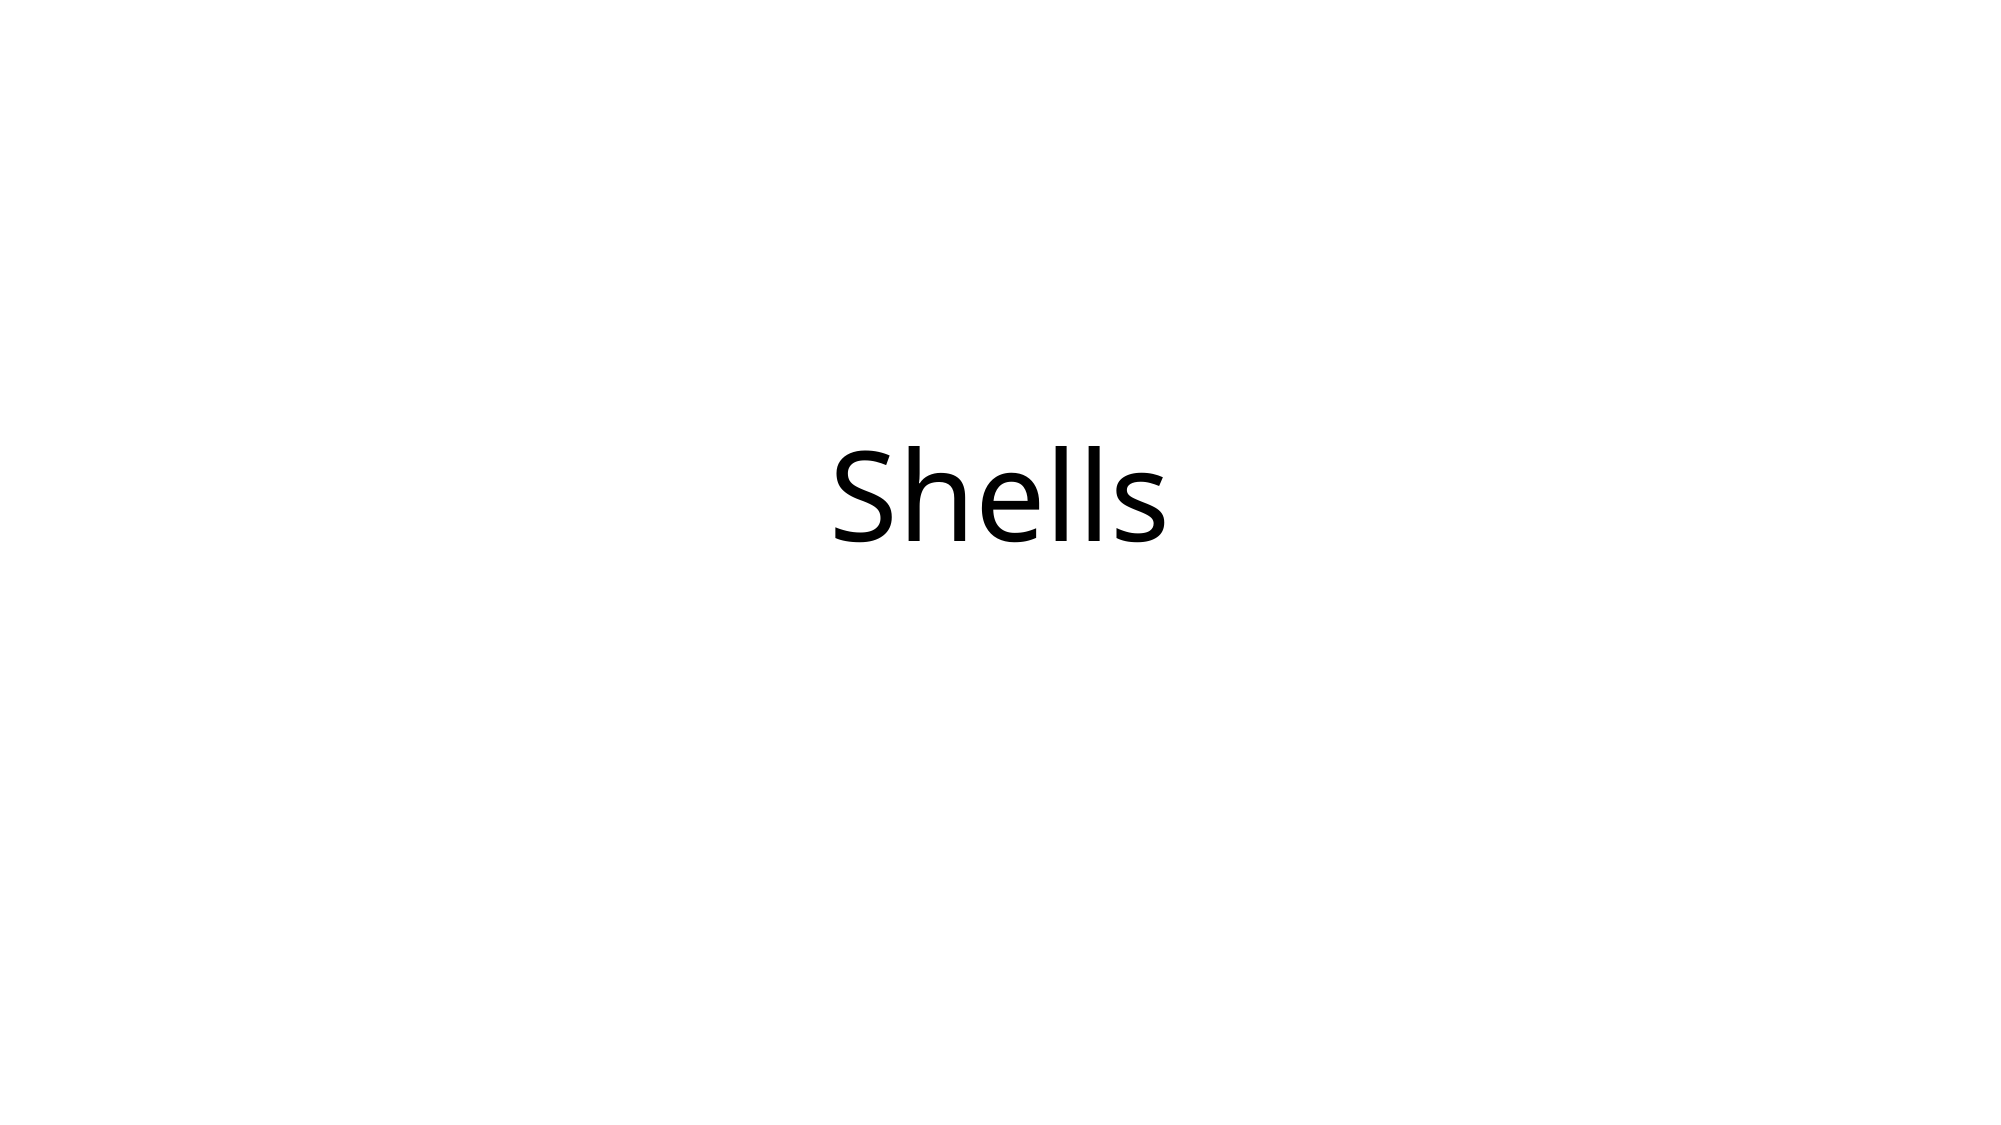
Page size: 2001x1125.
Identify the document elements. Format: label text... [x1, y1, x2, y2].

title Shells [150, 184, 1850, 576]
